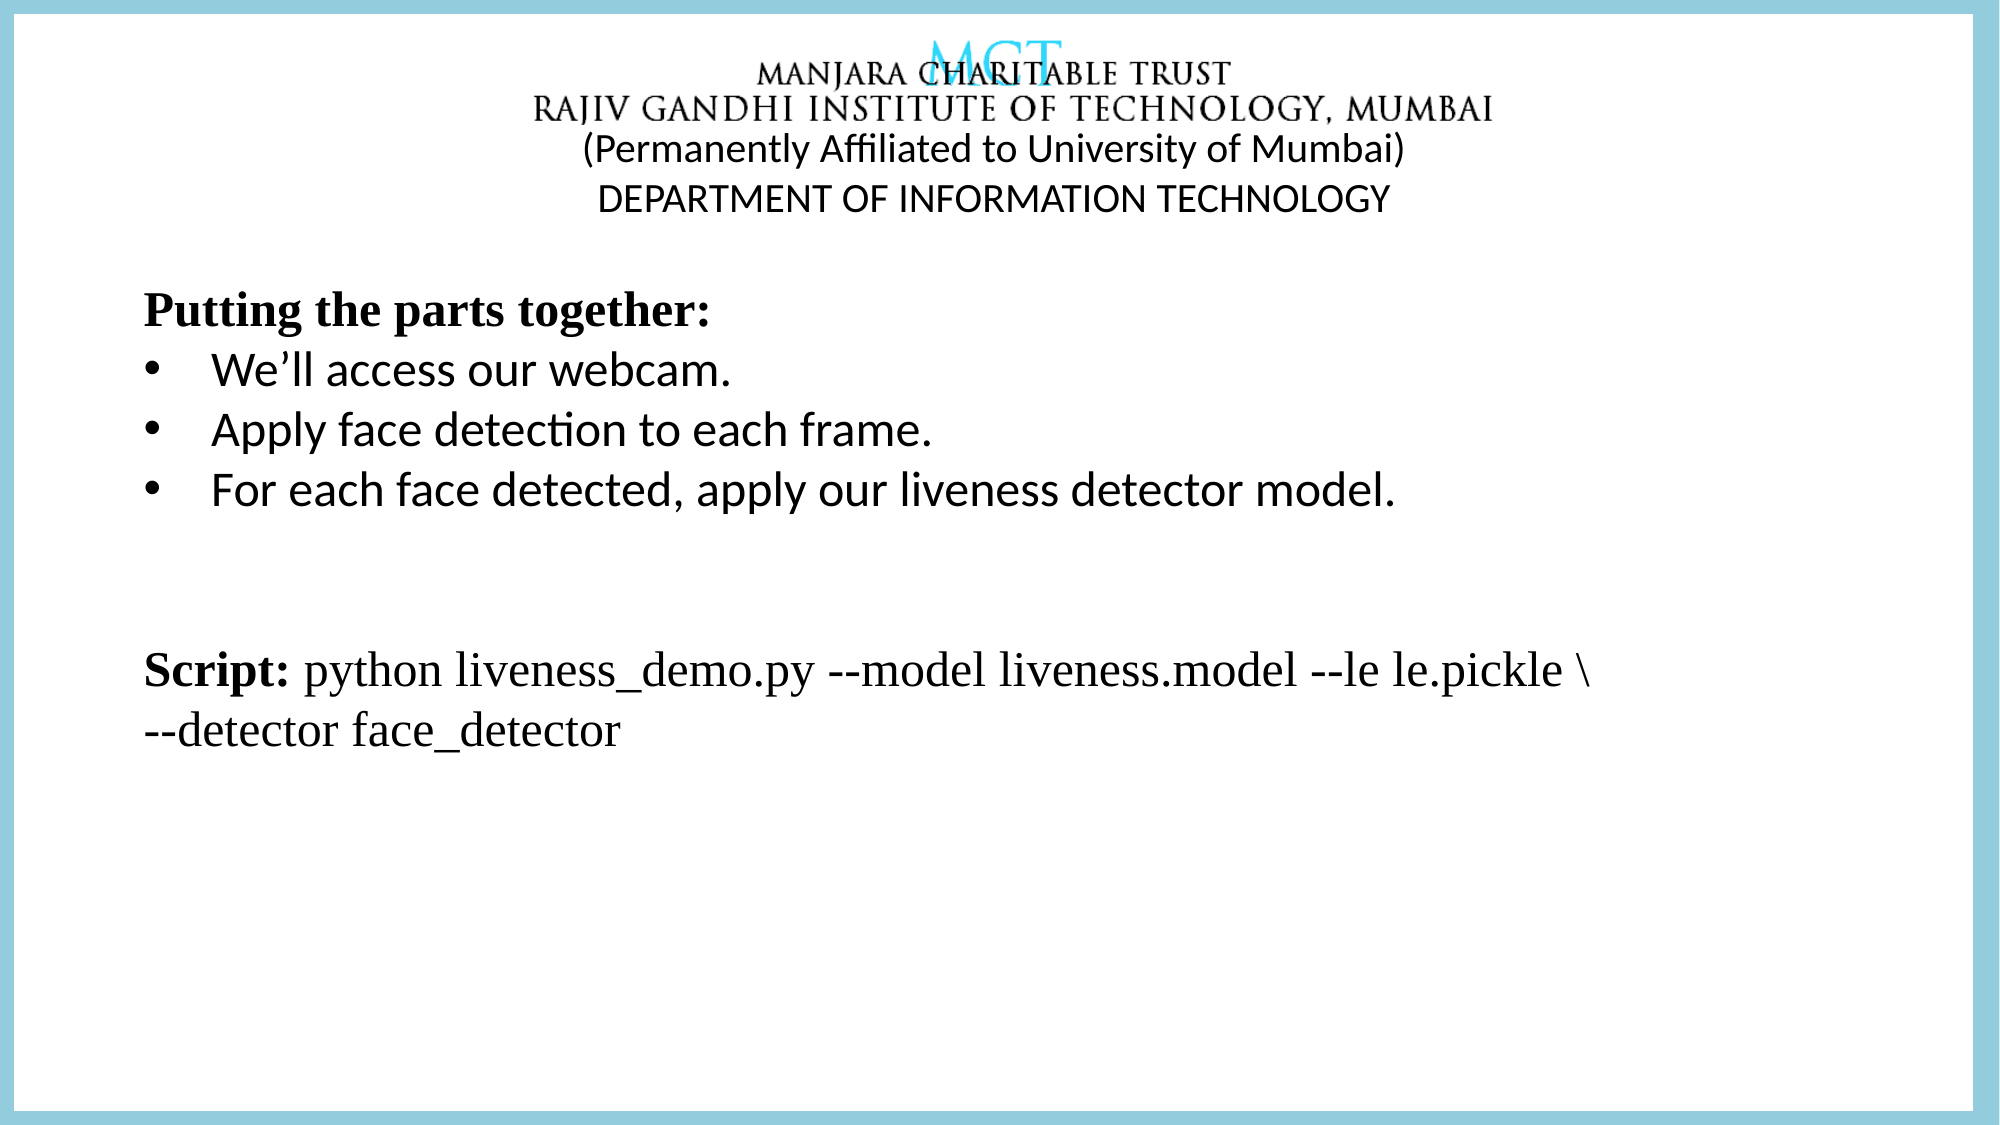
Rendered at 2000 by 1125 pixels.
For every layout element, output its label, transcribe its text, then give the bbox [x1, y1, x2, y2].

text_box (Permanently Affiliated to University of Mumbai) DEPARTMENT OF INFORMATION TECHNOLOGY [566, 135, 1422, 209]
text_box Putting the parts together: We’ll access our webcam. Apply face detection to each frame. For each face detected, apply our liveness detector model. Script: python liveness_demo.py --model liveness.model --le le.pickle \ --detector face_detector [128, 209, 1979, 825]
picture [514, 37, 1513, 126]
text_box [0, 0, 1989, 1125]
